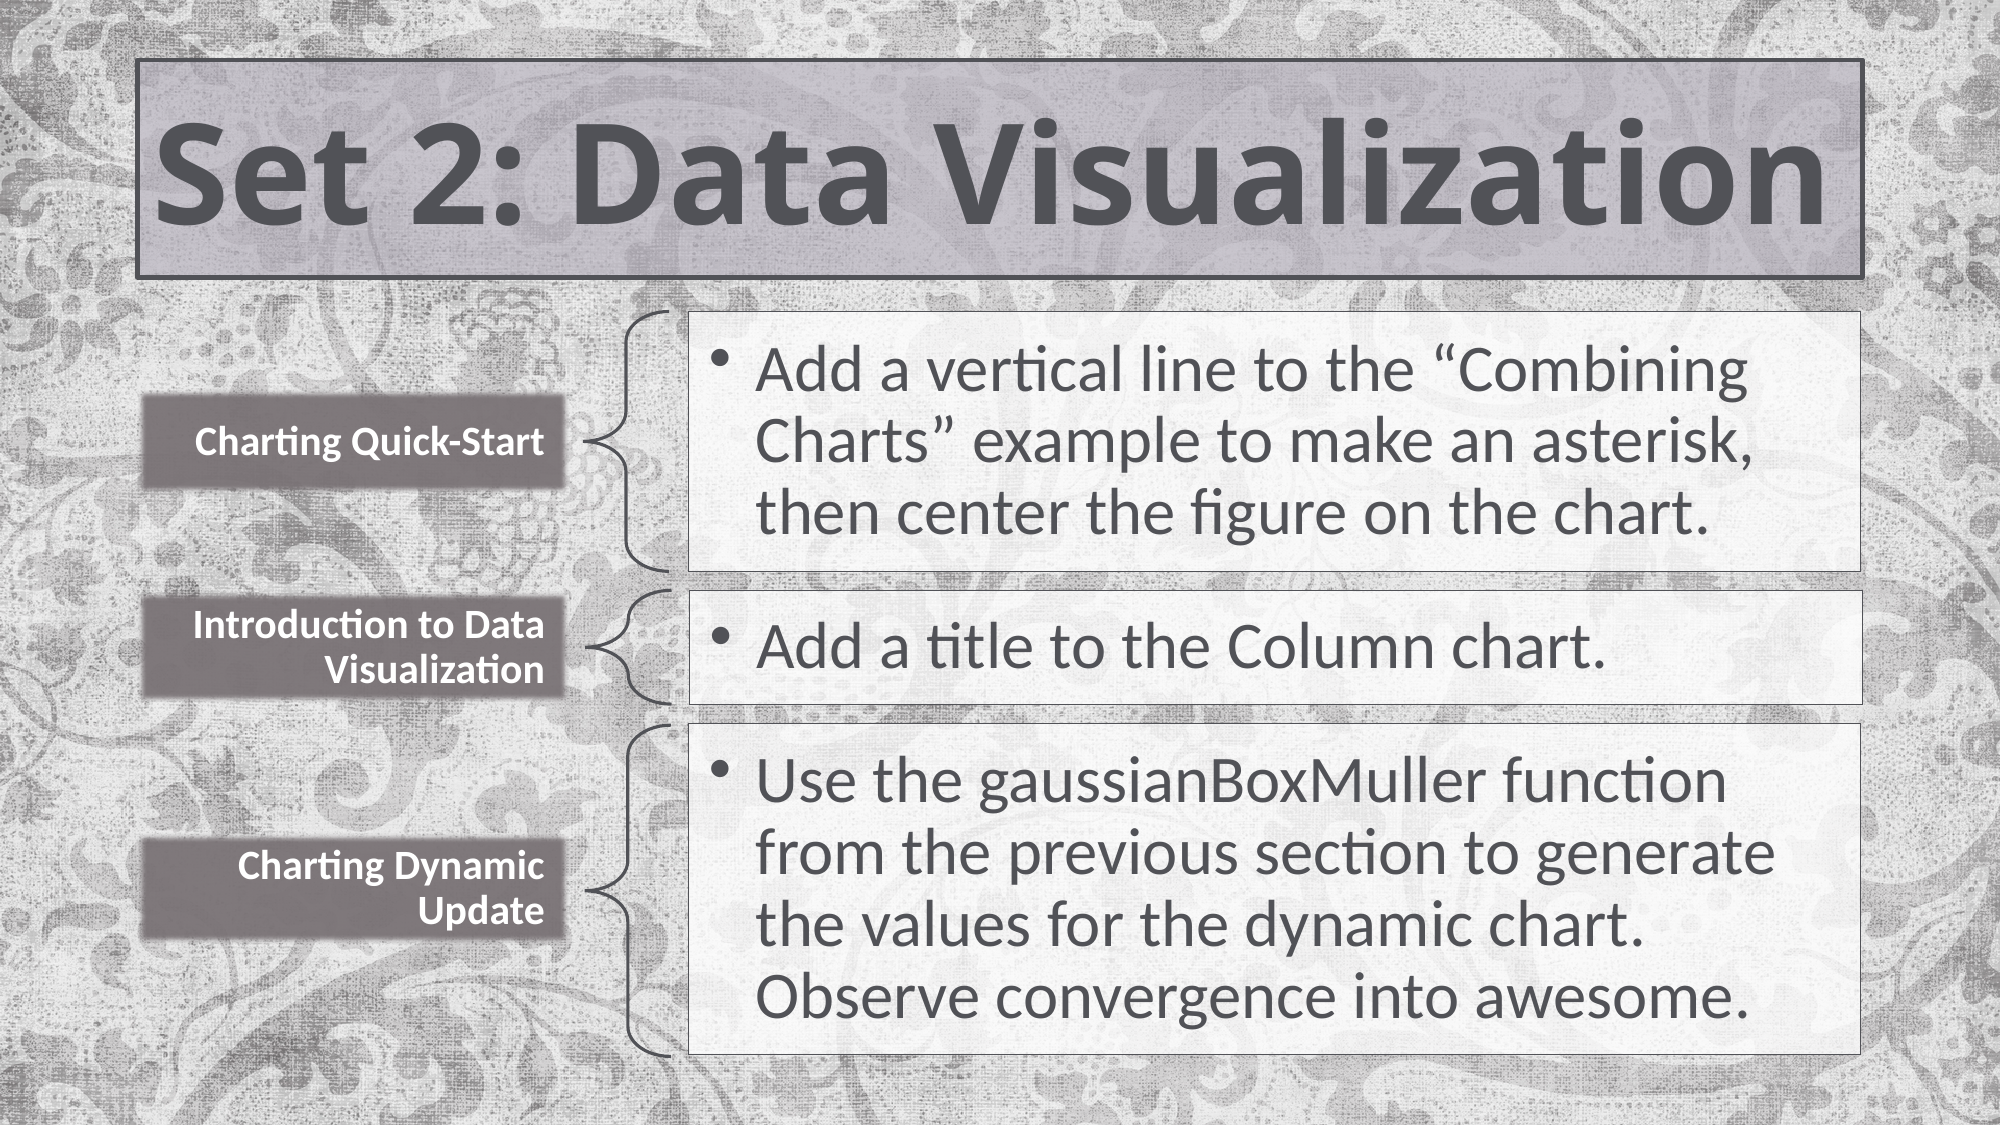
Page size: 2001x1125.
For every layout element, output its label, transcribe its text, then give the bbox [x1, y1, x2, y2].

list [137, 299, 1863, 1067]
title Set 2: Data Visualization [137, 59, 1863, 278]
